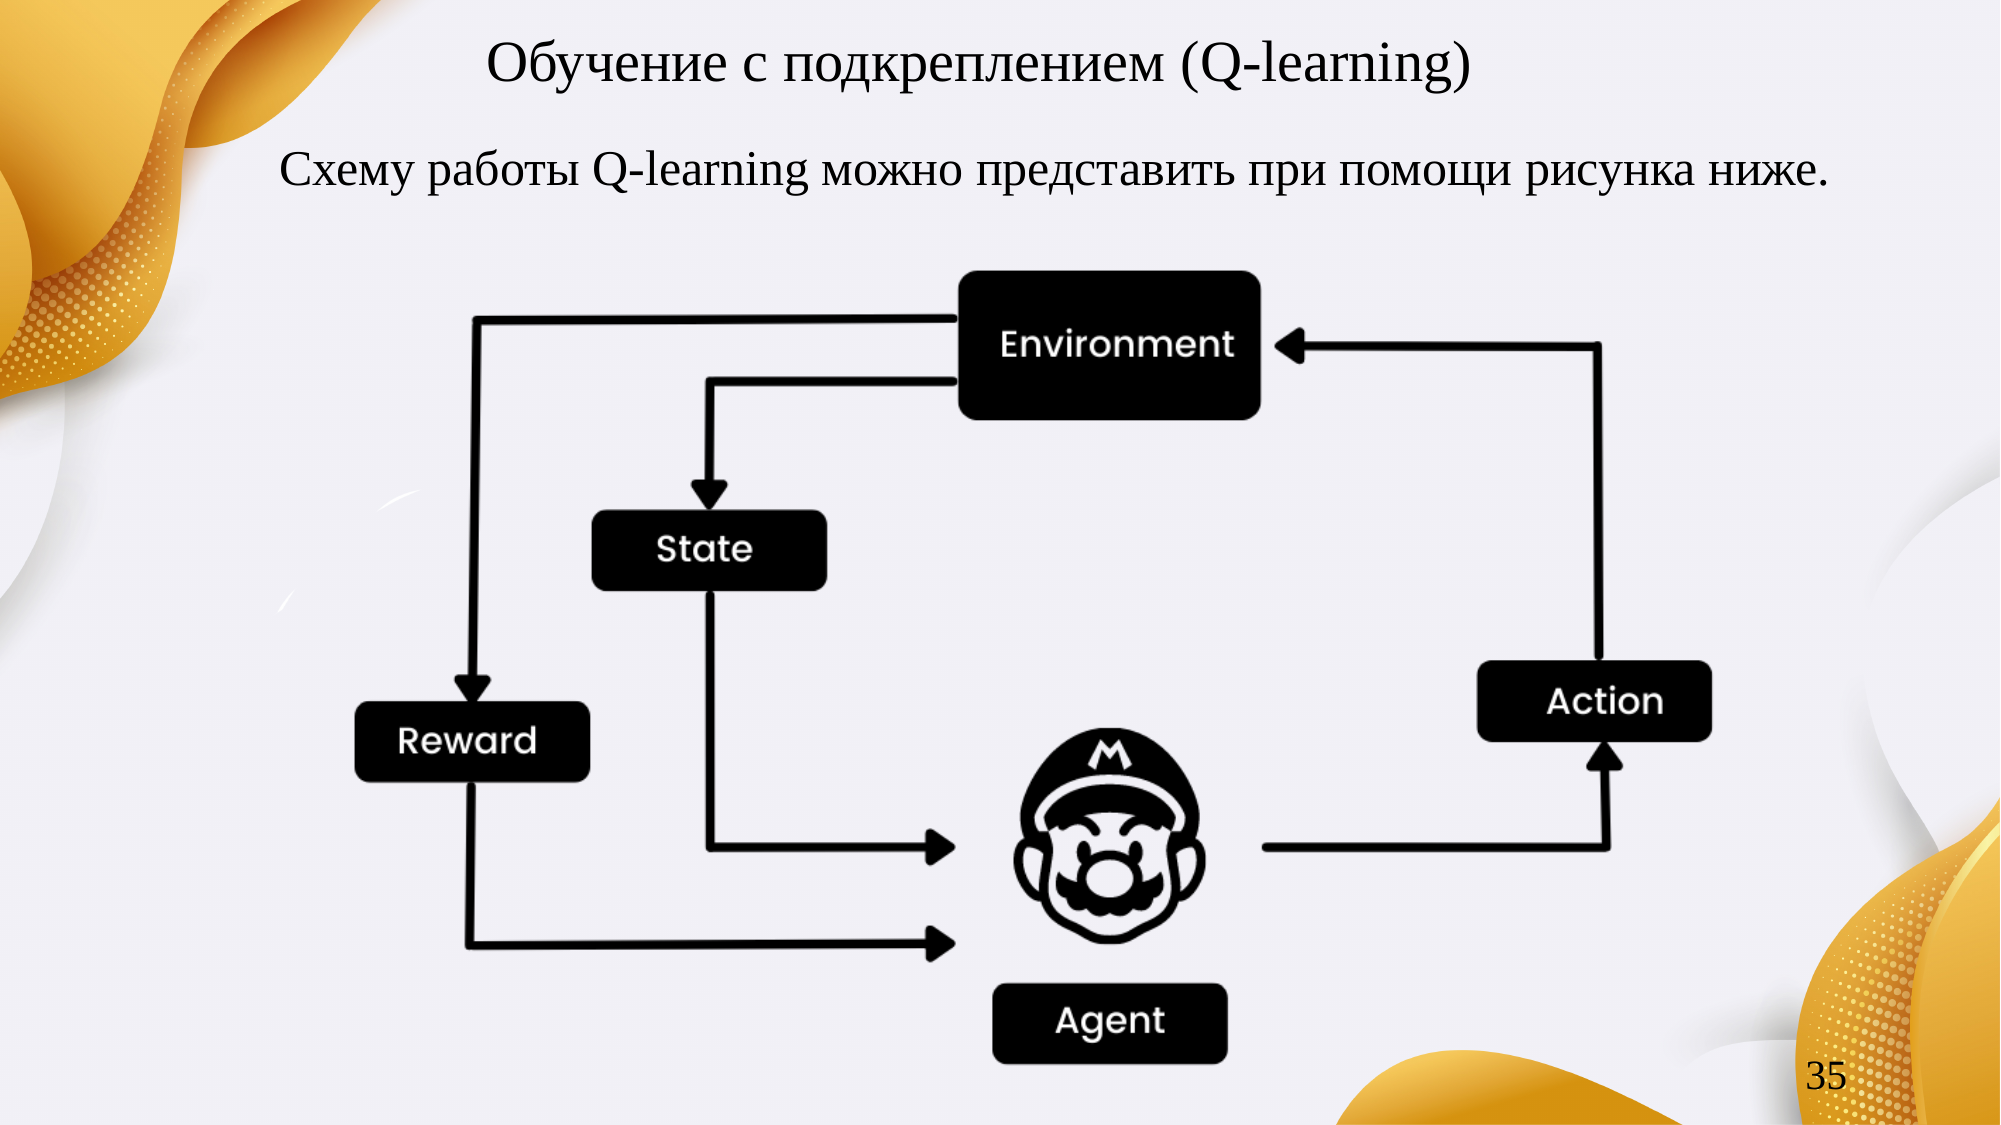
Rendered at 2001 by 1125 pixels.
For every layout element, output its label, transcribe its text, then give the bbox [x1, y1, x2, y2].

list Схему работы Q-learning можно представить при помощи рисунка ниже. [204, 135, 1912, 233]
title Обучение с подкреплением (Q-learning) [116, 13, 1842, 112]
slide_number 35 [1412, 1042, 1863, 1103]
picture [0, 0, 2000, 1125]
